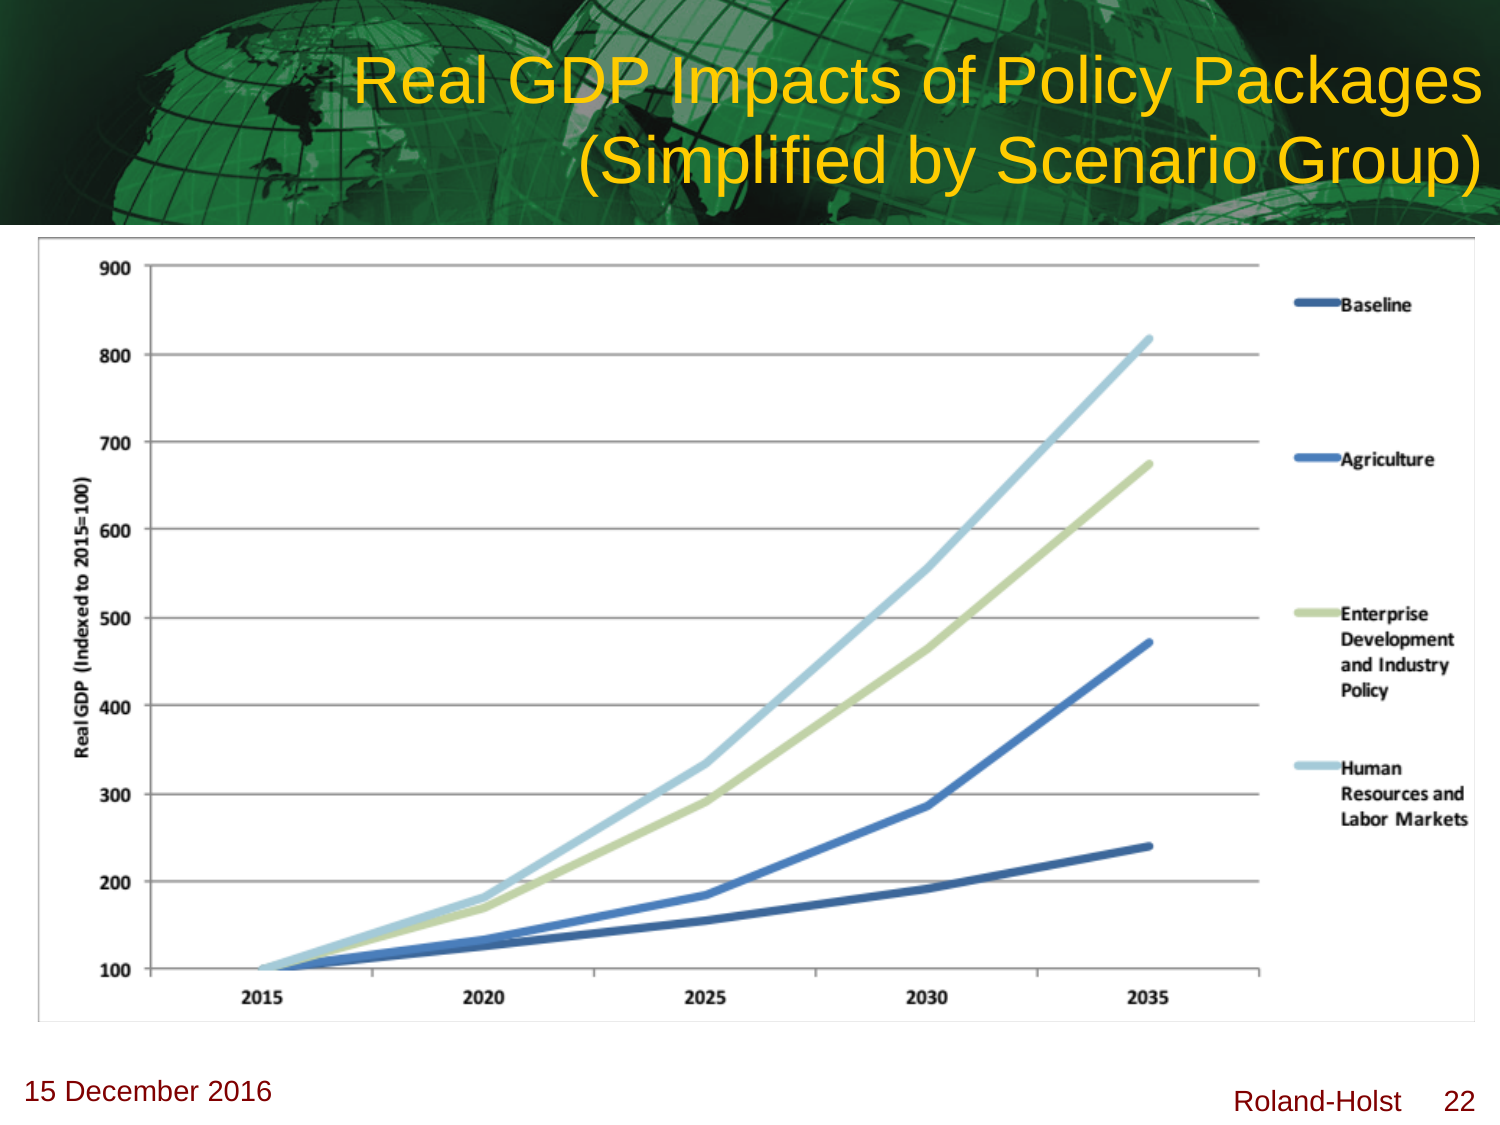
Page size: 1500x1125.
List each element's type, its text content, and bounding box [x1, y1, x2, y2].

picture [0, 0, 1500, 225]
title Real GDP Impacts of Policy Packages (Simplified by Scenario Group) [62, 22, 1500, 211]
picture [37, 237, 1476, 1022]
